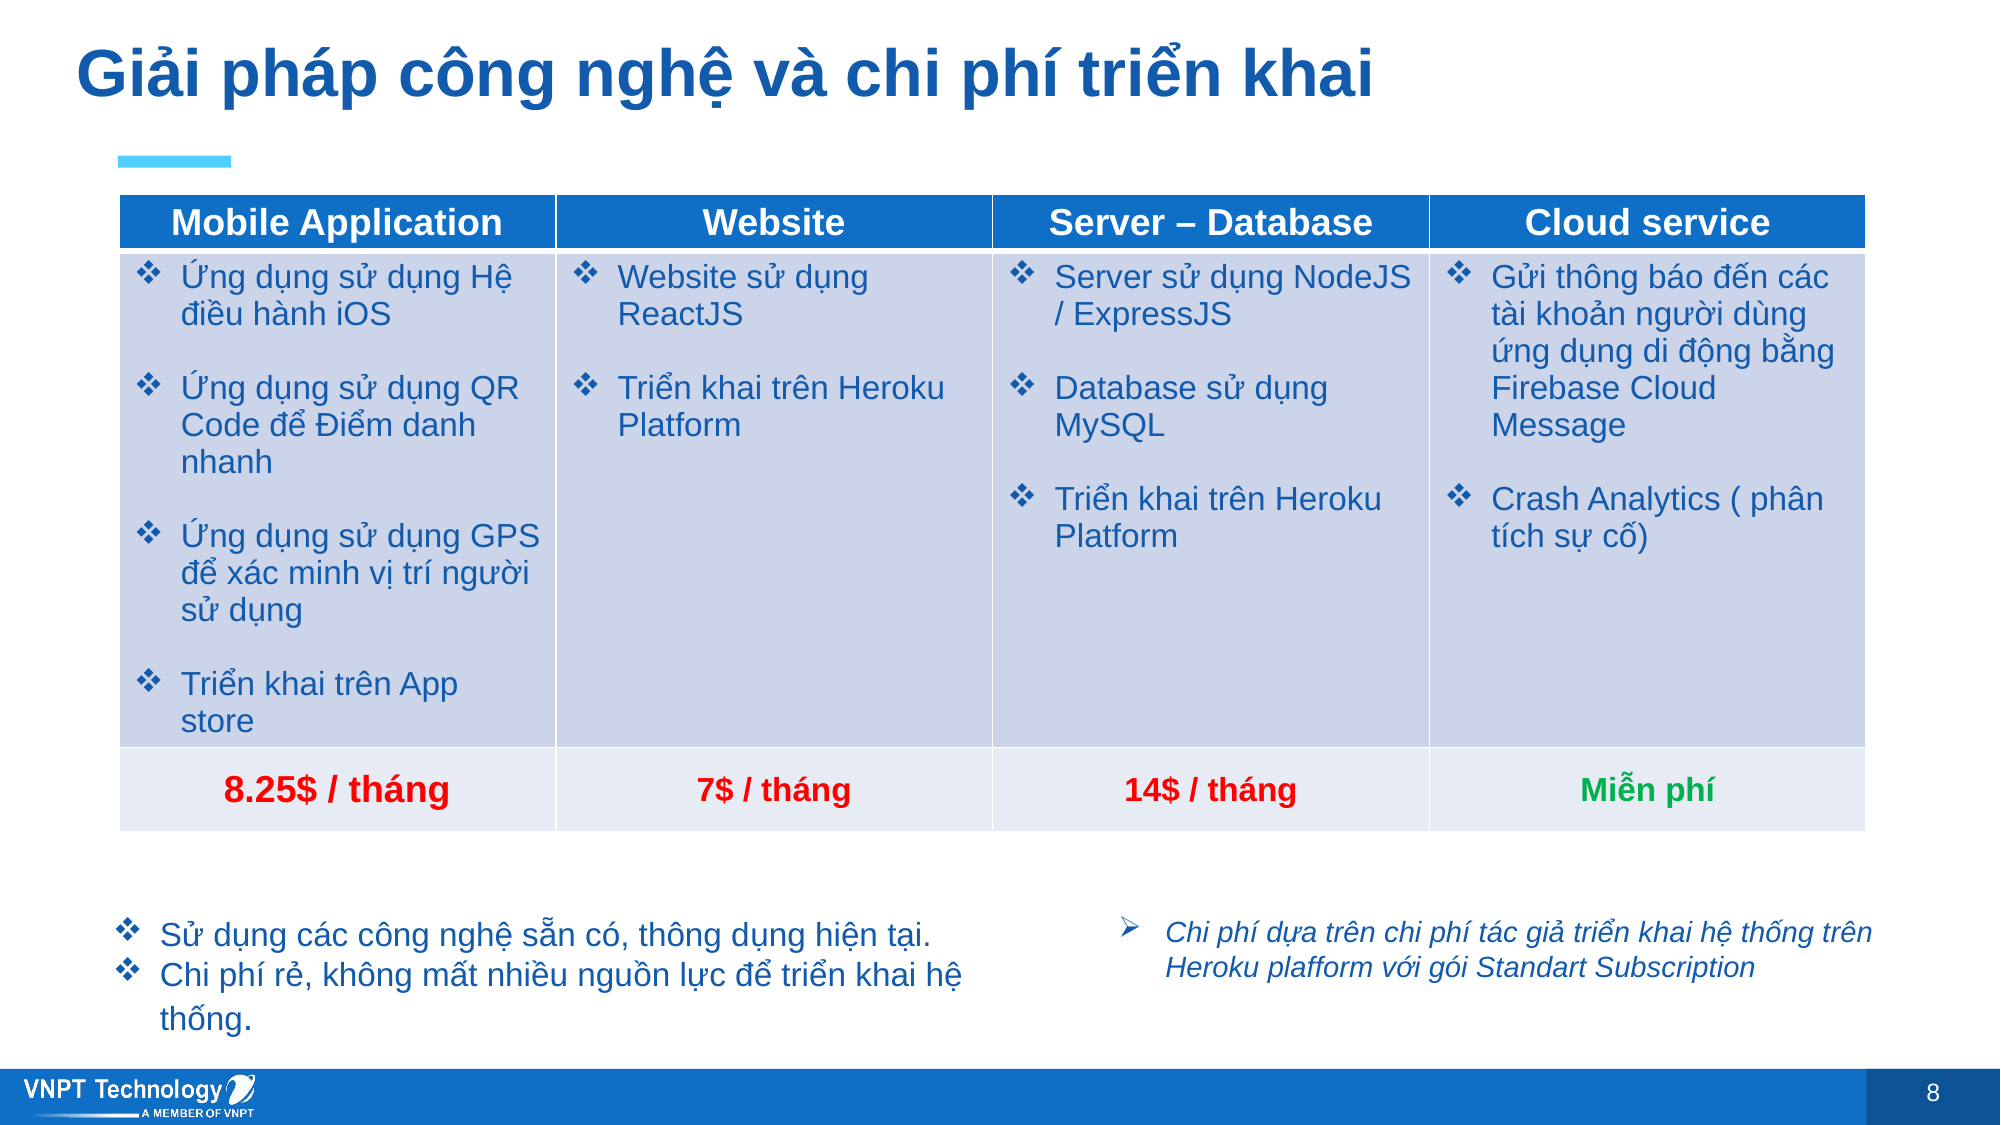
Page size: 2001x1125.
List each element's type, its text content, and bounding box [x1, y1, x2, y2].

table_cell 8.25$ / tháng [120, 748, 555, 831]
table_header Mobile Application [120, 195, 555, 248]
table_header Server – Database [993, 195, 1429, 248]
table_cell Ứng dụng sử dụng Hệ điều hành iOS Ứng dụng sử dụng QR Code để Điểm danh nhanh Ứng dụng sử dụng GPS để xác minh vị trí người sử dụng Triển khai trên App store [120, 254, 555, 747]
text_box Chi phí dựa trên chi phí tác giả triển khai hệ thống trên Heroku plafform với gói Standart Subscription [1103, 906, 1902, 991]
table_header Cloud service [1430, 195, 1865, 248]
table_cell Gửi thông báo đến các tài khoản người dùng ứng dụng di động bằng Firebase Cloud Message Crash Analytics ( phân tích sự cố) [1430, 254, 1865, 747]
slide_number 8 [1866, 1069, 2000, 1125]
table_cell Miễn phí [1430, 748, 1865, 831]
table_cell 14$ / tháng [993, 748, 1429, 831]
title Giải pháp công nghệ và chi phí triển khai [61, 22, 1708, 94]
text_box Sử dụng các công nghệ sẵn có, thông dụng hiện tại. Chi phí rẻ, không mất nhiều nguồn lực để triển khai hệ thống. [98, 906, 1011, 1046]
table_cell 7$ / tháng [557, 748, 992, 831]
table_cell Server sử dụng NodeJS / ExpressJS Database sử dụng MySQL Triển khai trên Heroku Platform [993, 254, 1429, 747]
table_cell Website sử dụng ReactJS Triển khai trên Heroku Platform [557, 254, 992, 747]
picture [22, 1070, 257, 1120]
table_header Website [557, 195, 992, 248]
